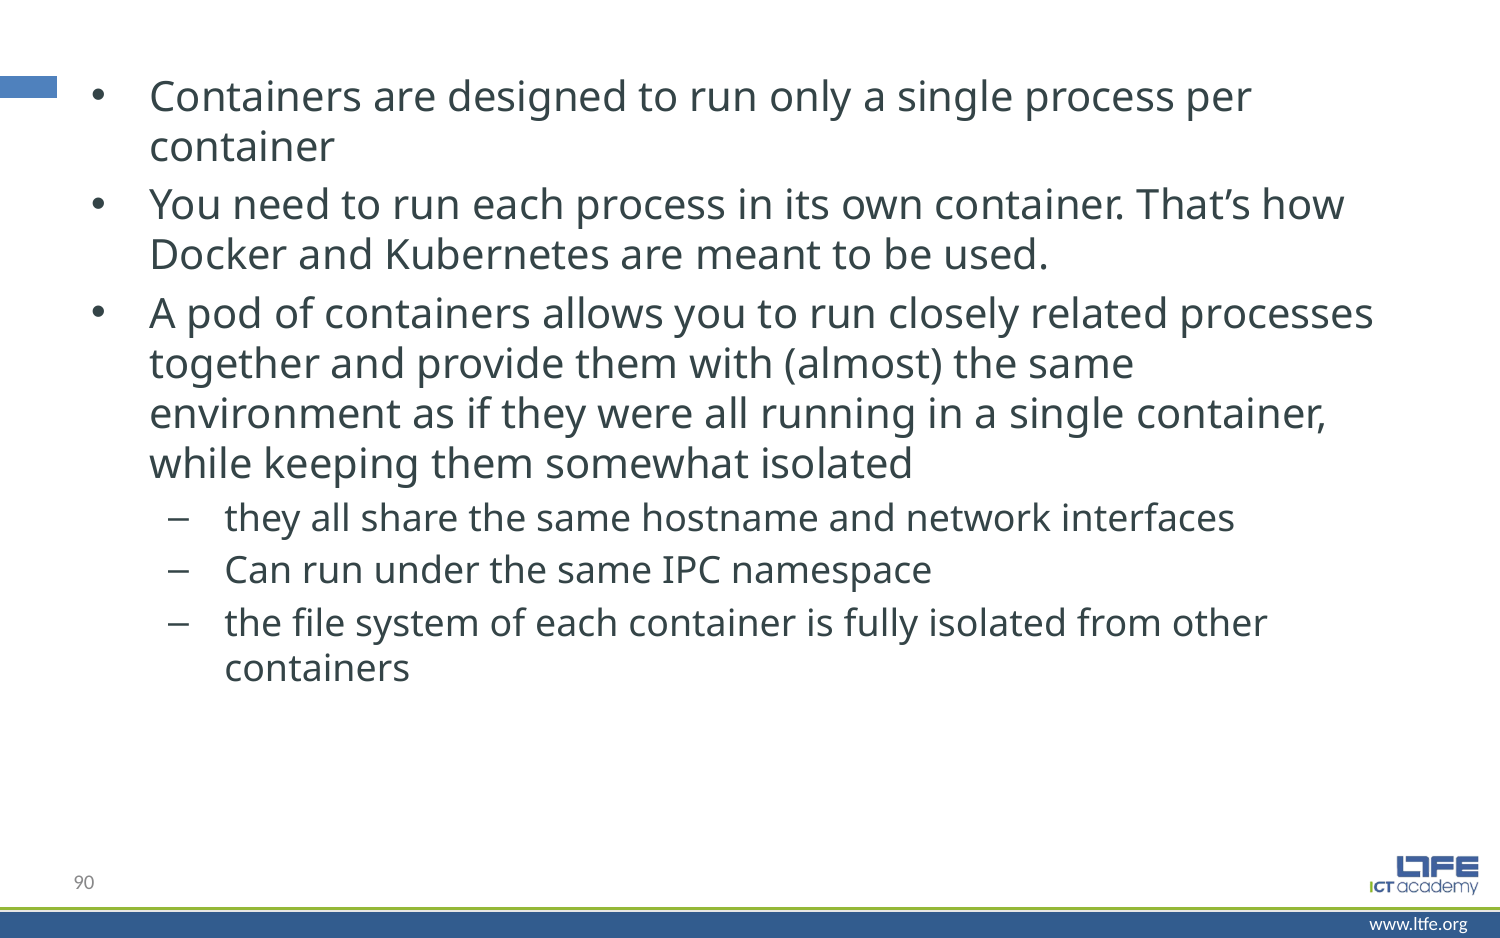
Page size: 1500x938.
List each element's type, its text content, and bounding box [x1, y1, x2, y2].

list Containers are designed to run only a single process per container You need to run each process in its own container. That’s how Docker and Kubernetes are meant to be used. A pod of containers allows you to run closely related processes together and provide them with (almost) the same environment as if they were all running in a single container, while keeping them somewhat isolated they all share the same hostname and network interfaces Can run under the same IPC namespace the file system of each container is fully isolated from other containers [59, 62, 1392, 831]
picture [0, 0, 1500, 938]
slide_number 90 [58, 856, 199, 907]
